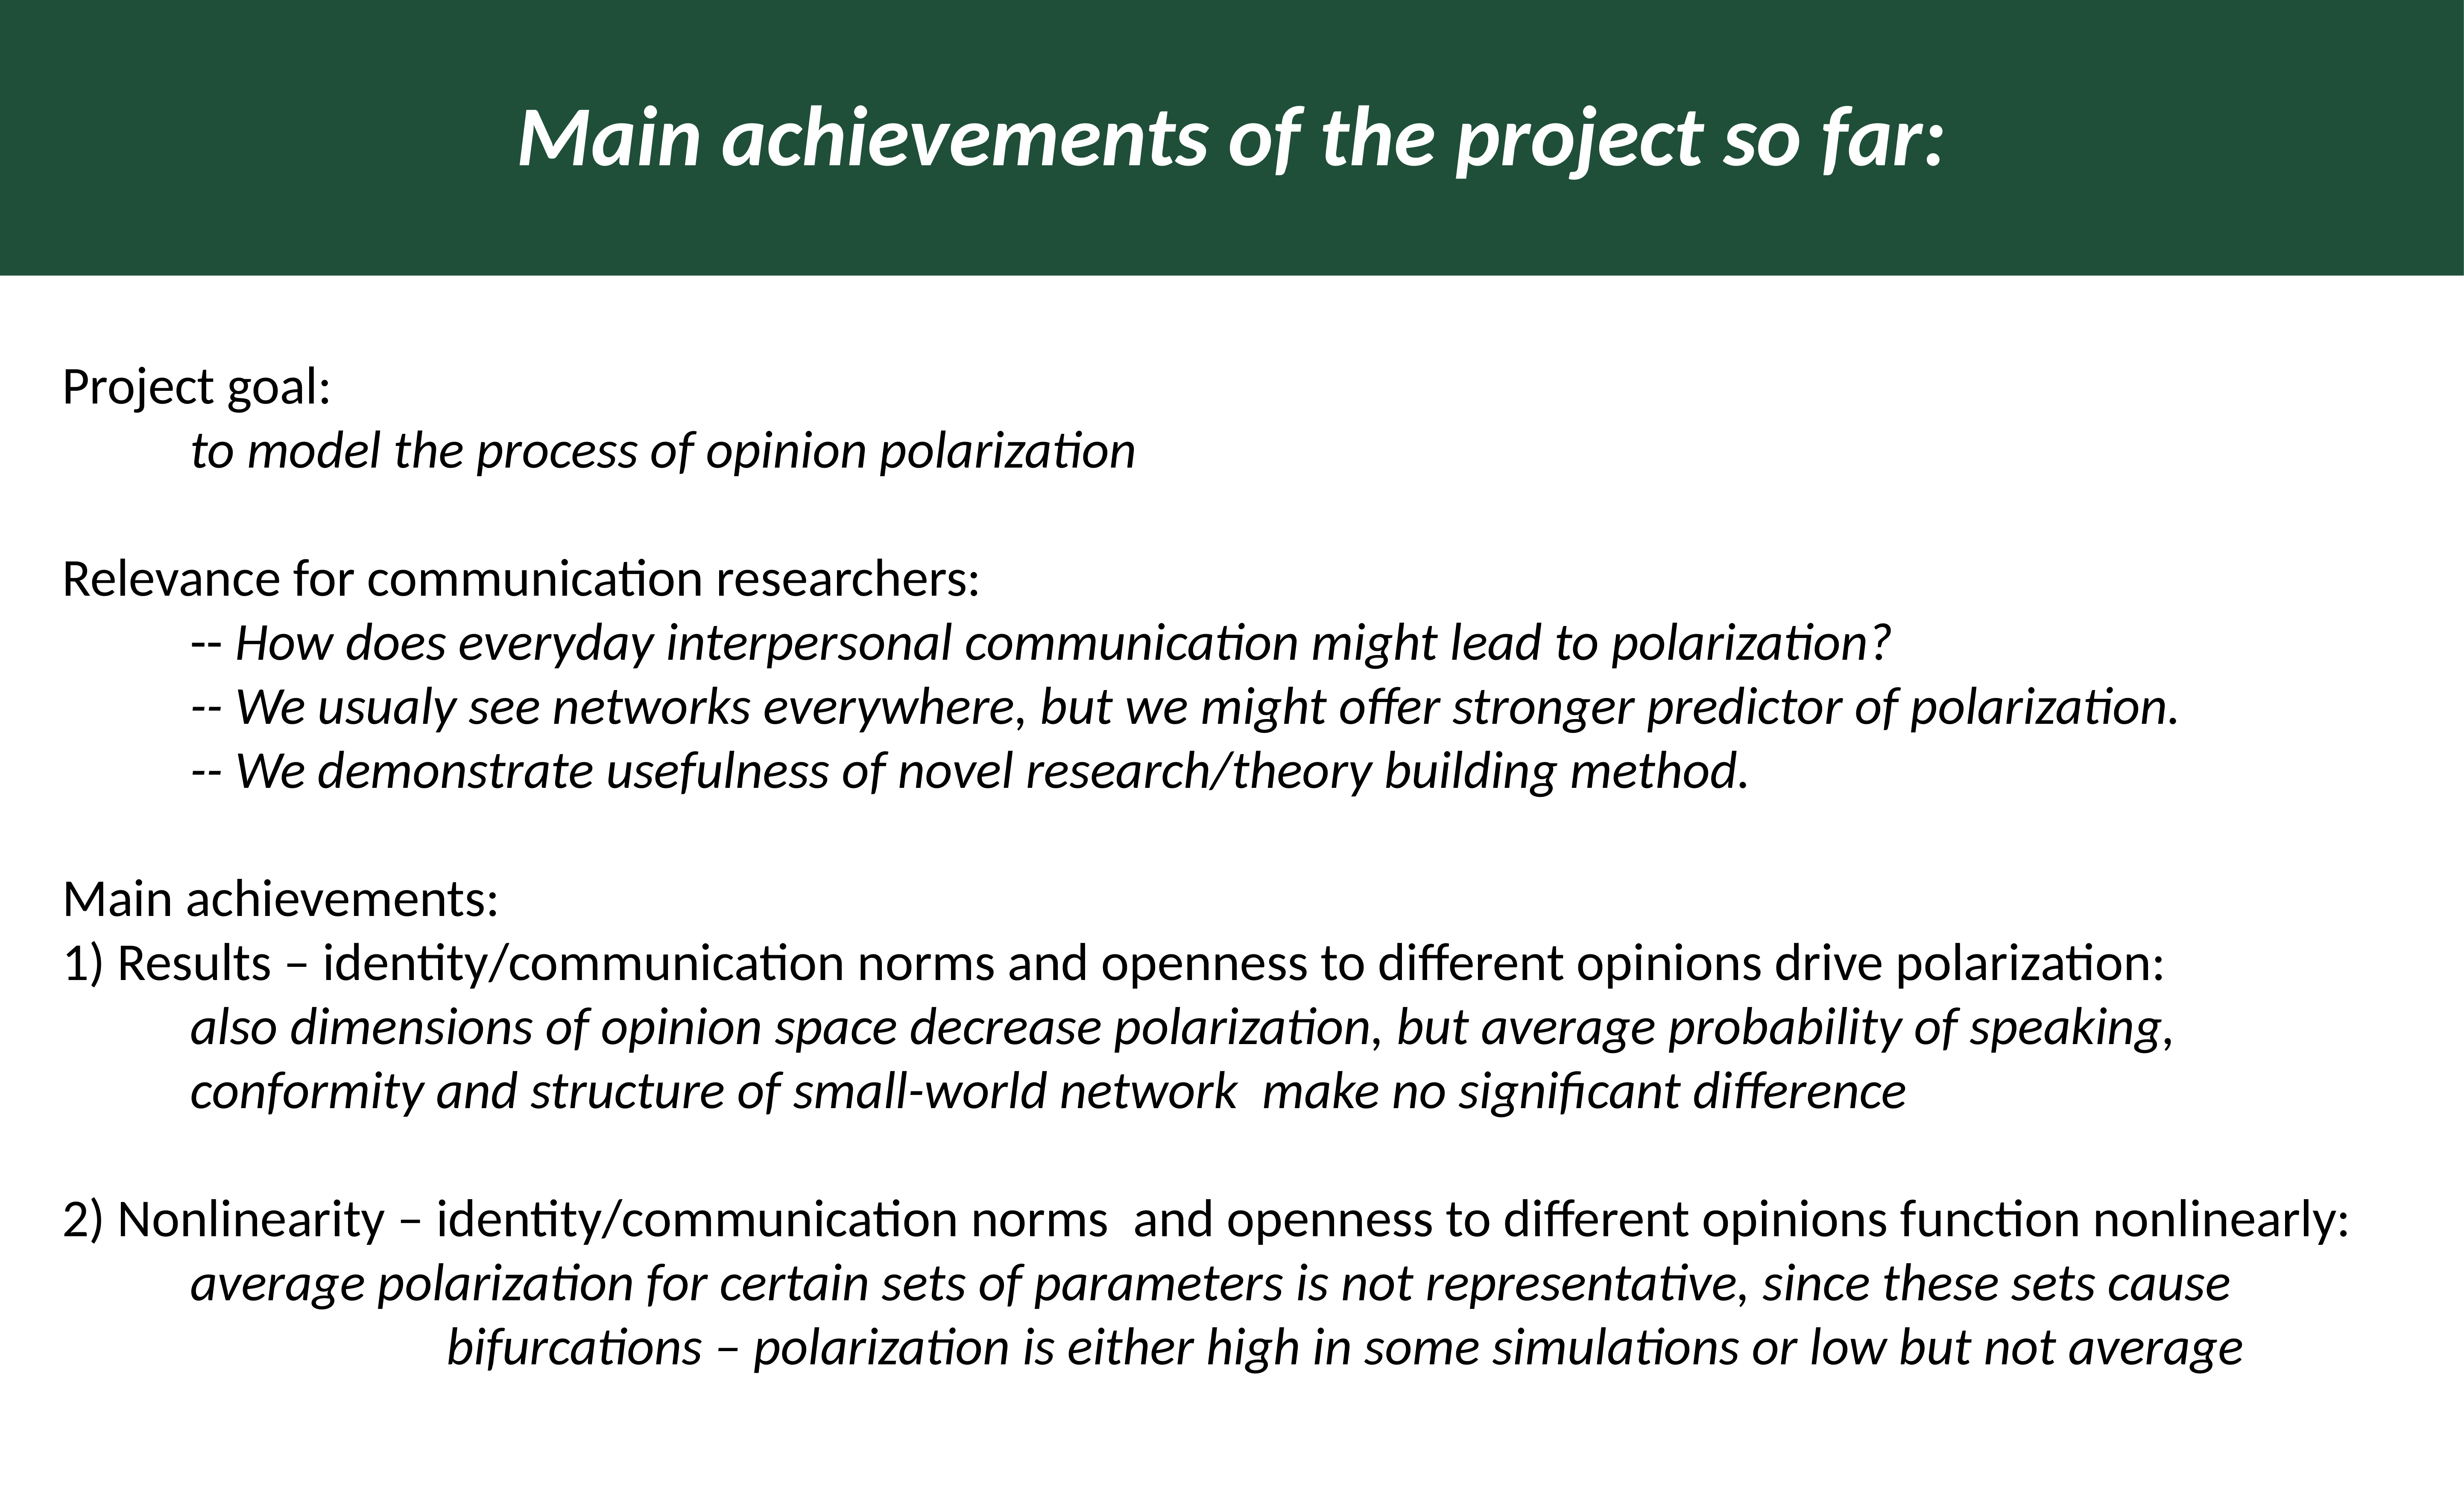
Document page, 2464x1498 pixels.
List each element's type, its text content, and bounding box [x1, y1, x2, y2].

text_box Project goal: to model the process of opinion polarization Relevance for communication researchers: -- How does everyday interpersonal communication might lead to polarization? -- We usualy see networks everywhere, but we might offer stronger predictor of polarization. -- We demonstrate usefulness of novel research/theory building method. Main achievements: 1) Results – identity/communication norms and openness to different opinions drive polarization: also dimensions of opinion space decrease polarization, but average probability of speaking, conformity and structure of small-world network make no significant difference 2) Nonlinearity – identity/communication norms and openness to different opinions function nonlinearly: average polarization for certain sets of parameters is not representative, since these sets cause bifurcations – polarization is either high in some simulations or low but not average [56, 347, 2393, 1442]
text_box Main achievements of the project so far: [0, 0, 2464, 276]
